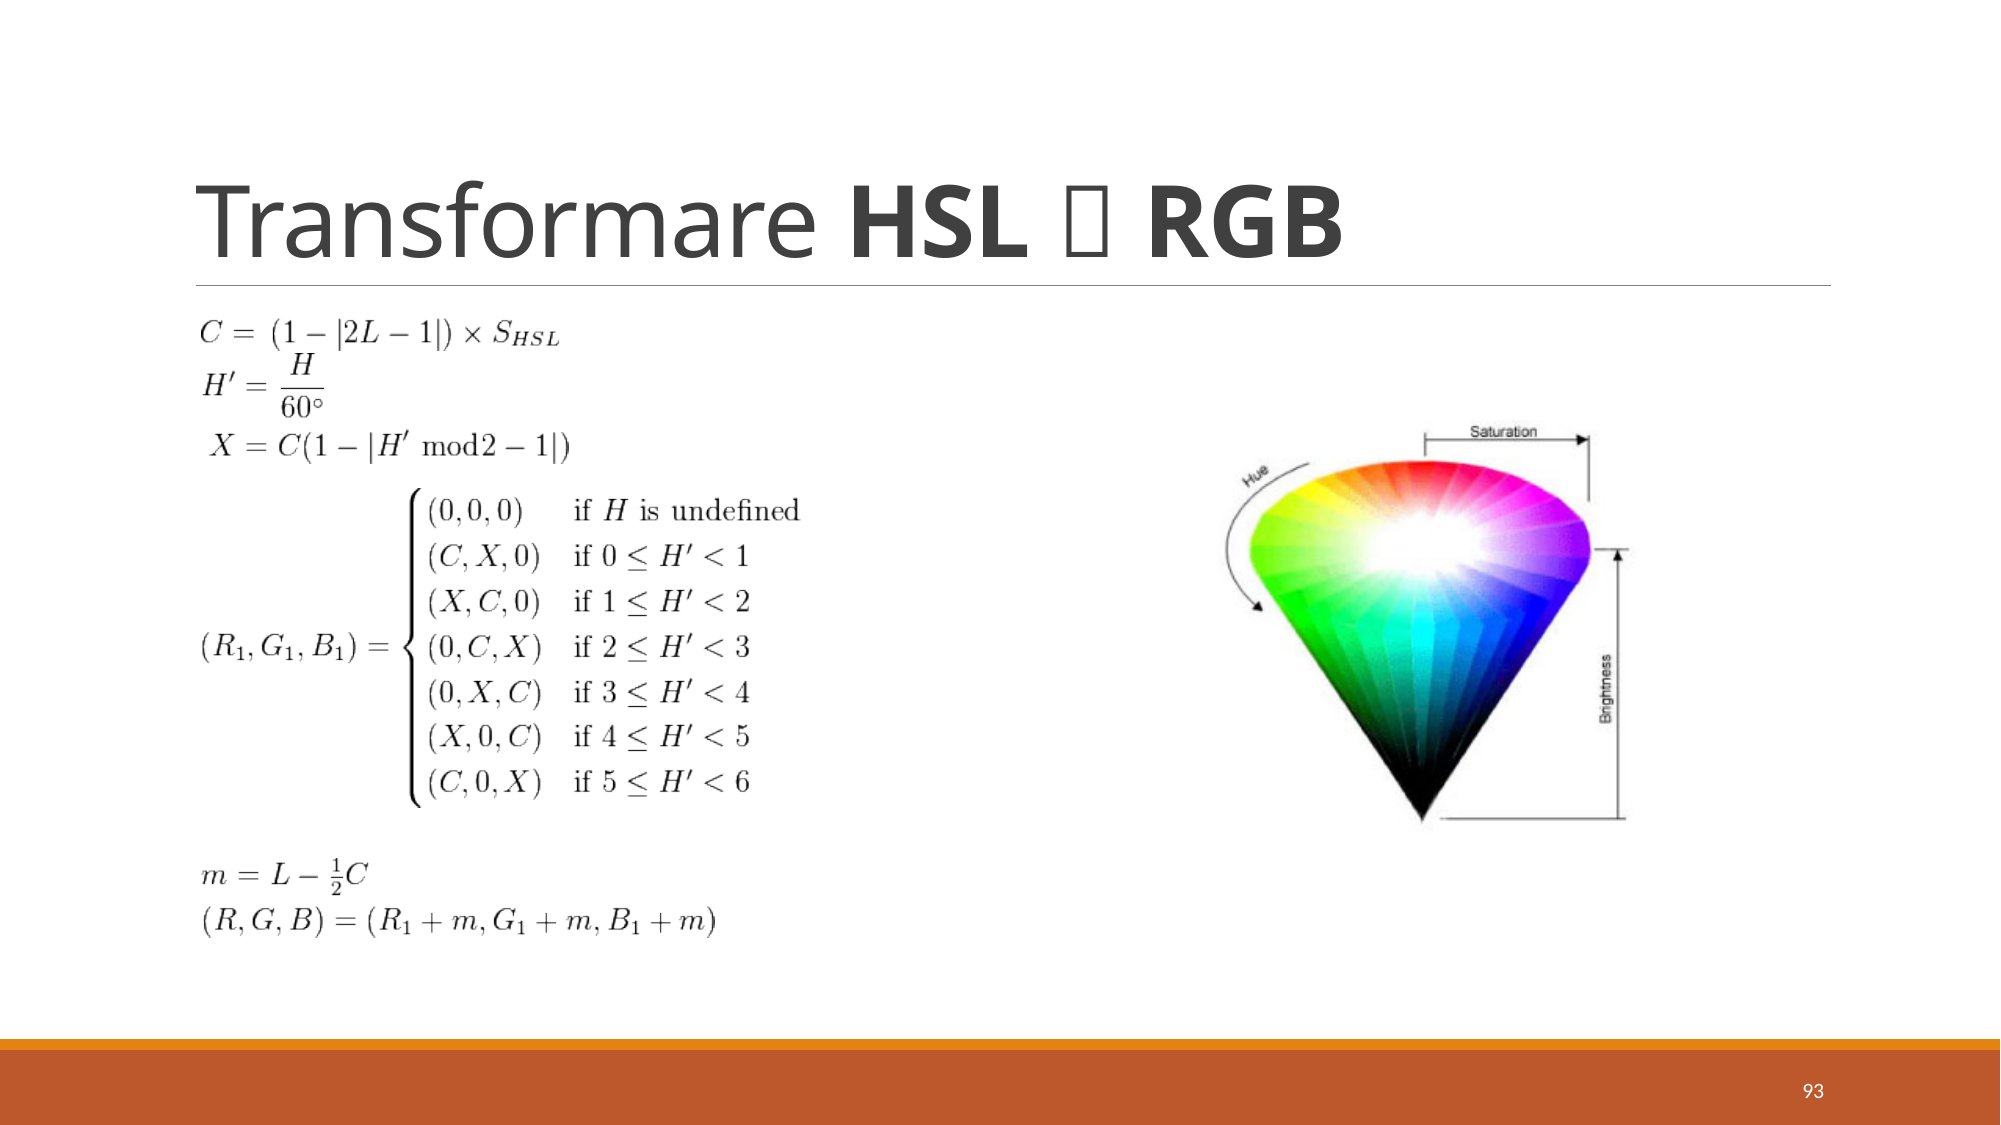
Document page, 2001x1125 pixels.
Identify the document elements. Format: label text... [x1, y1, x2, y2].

picture [201, 857, 715, 939]
picture [201, 353, 570, 464]
list [180, 302, 990, 963]
slide_number 93 [1624, 1059, 1840, 1120]
title Transformare HSL  RGB [180, 47, 1830, 285]
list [1208, 419, 1642, 846]
picture [201, 488, 801, 808]
picture [201, 317, 562, 351]
